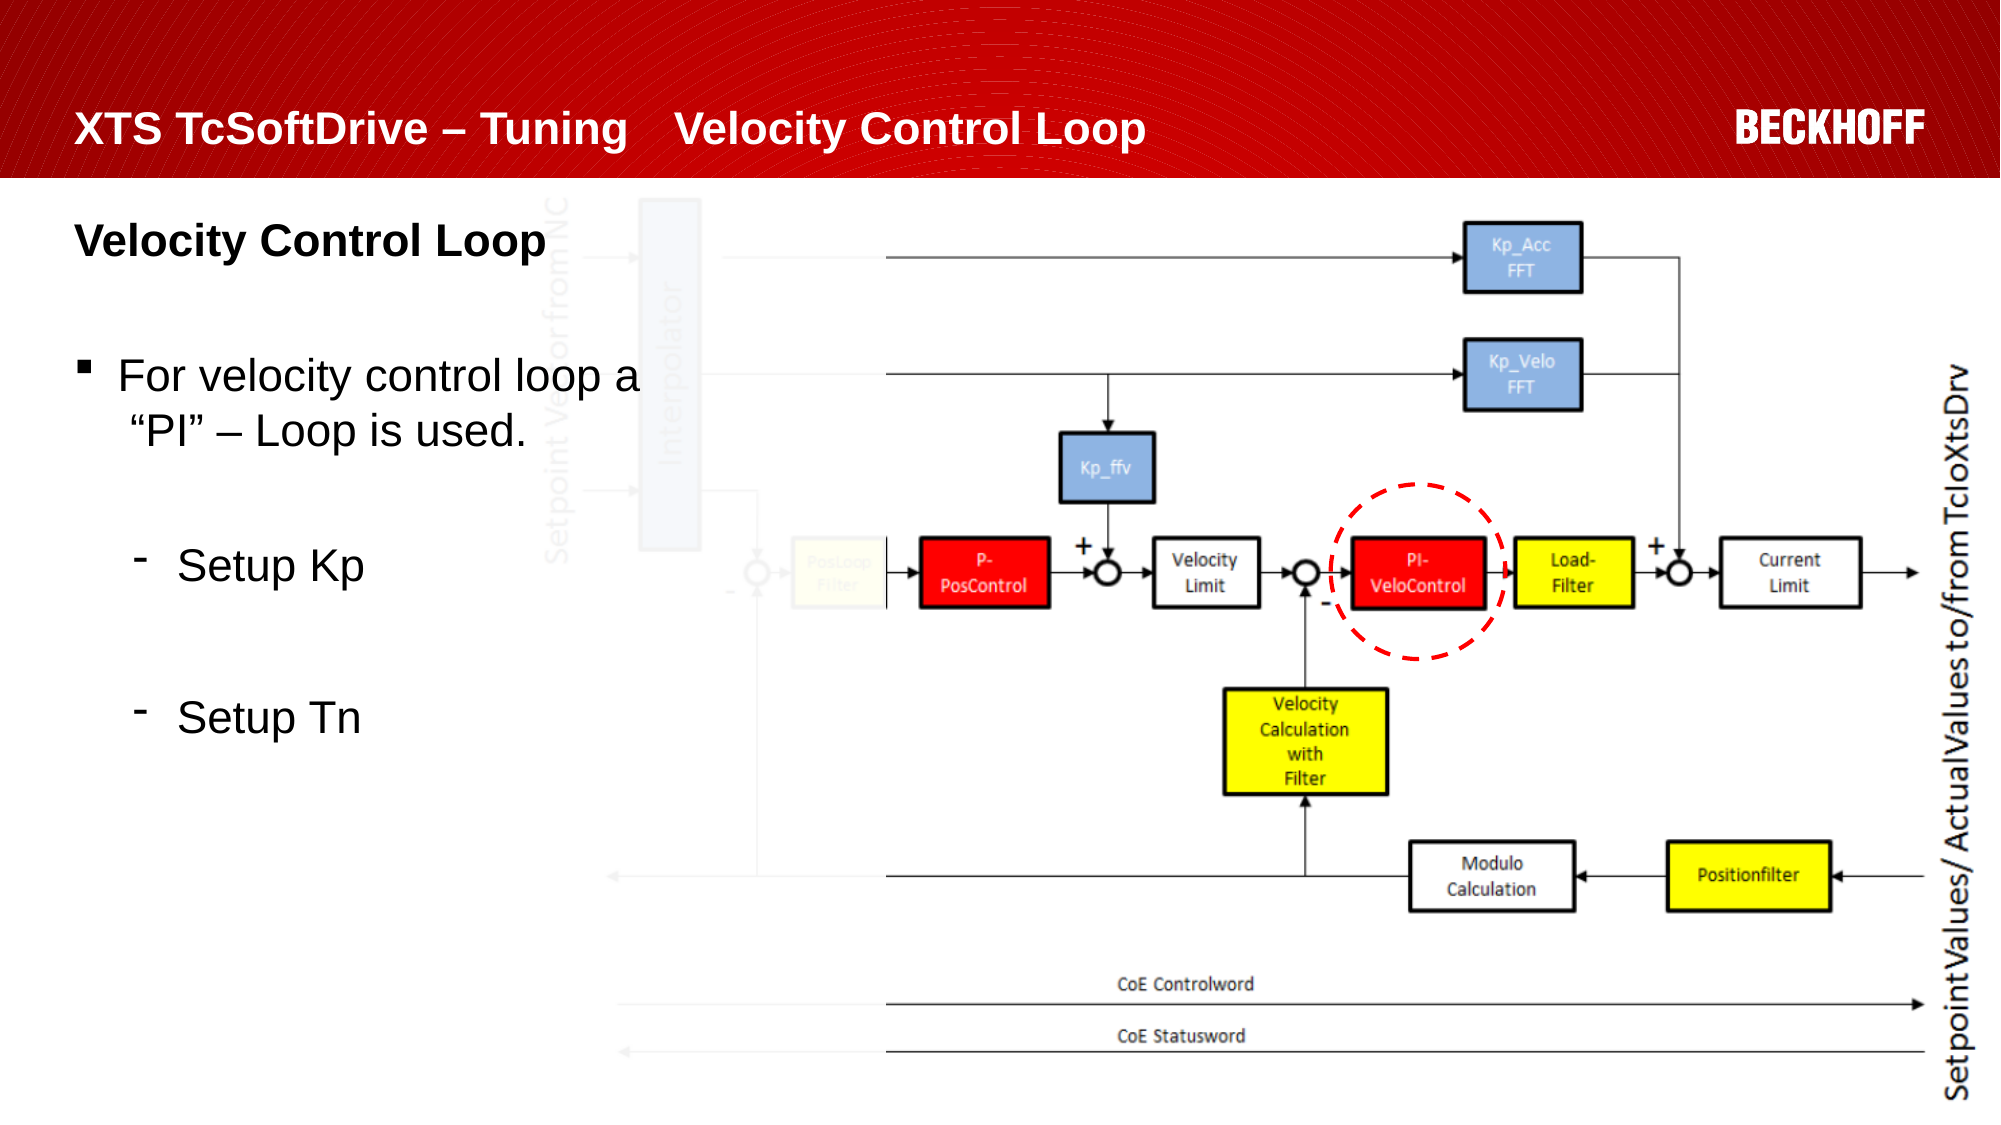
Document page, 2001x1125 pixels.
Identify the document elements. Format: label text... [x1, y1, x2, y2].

list Velocity Control Loop For velocity control loop a “PI” – Loop is used. Setup Kp Setup Tn [0, 178, 886, 1125]
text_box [527, 192, 1987, 1109]
picture [1727, 98, 1934, 155]
title XTS TcSoftDrive – Tuning Velocity Control Loop [0, 73, 1663, 178]
